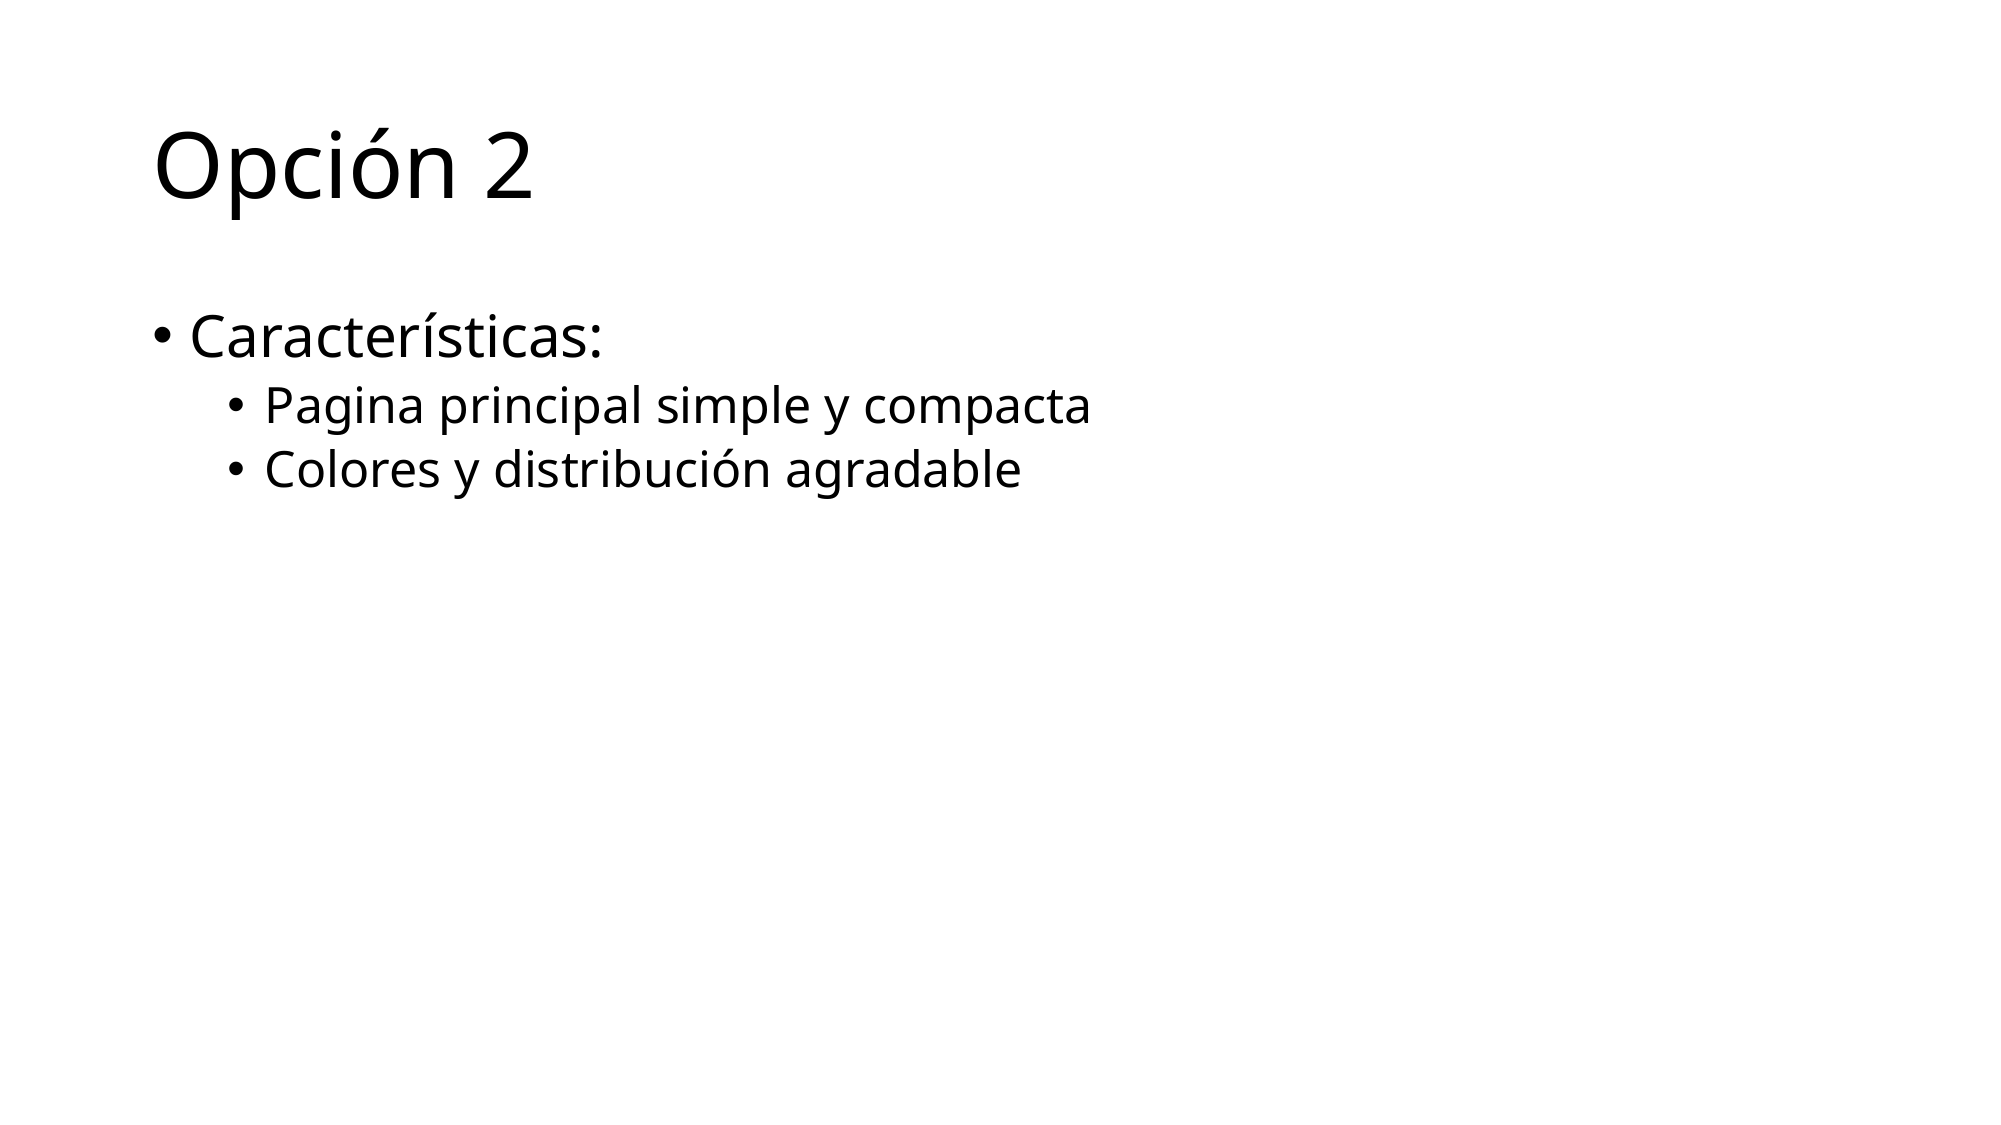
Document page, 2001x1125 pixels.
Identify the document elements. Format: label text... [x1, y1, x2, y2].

list Características: Pagina principal simple y compacta Colores y distribución agradable [137, 299, 1863, 1014]
title Opción 2 [137, 59, 1863, 278]
